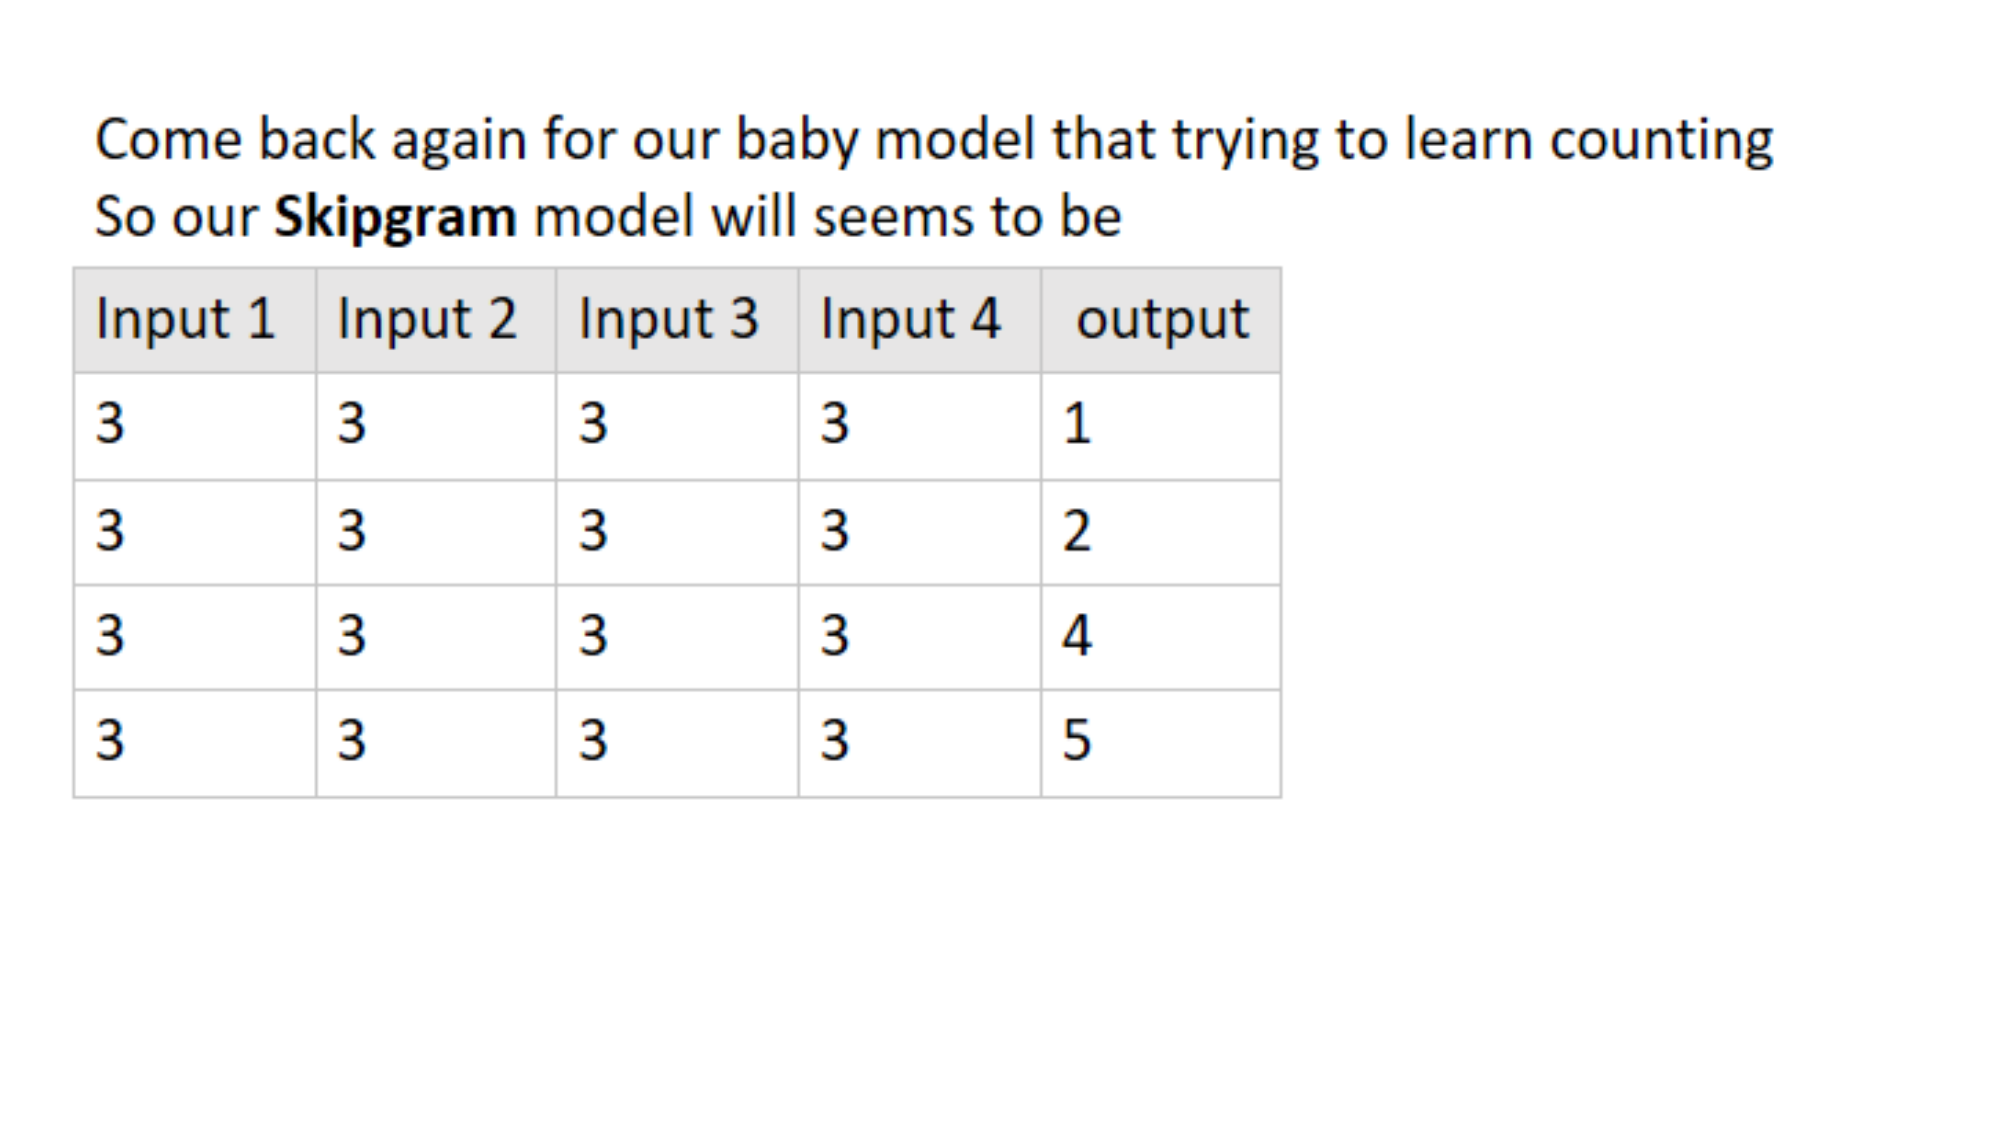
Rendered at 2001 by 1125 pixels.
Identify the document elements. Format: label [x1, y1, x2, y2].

picture [65, 88, 1829, 830]
